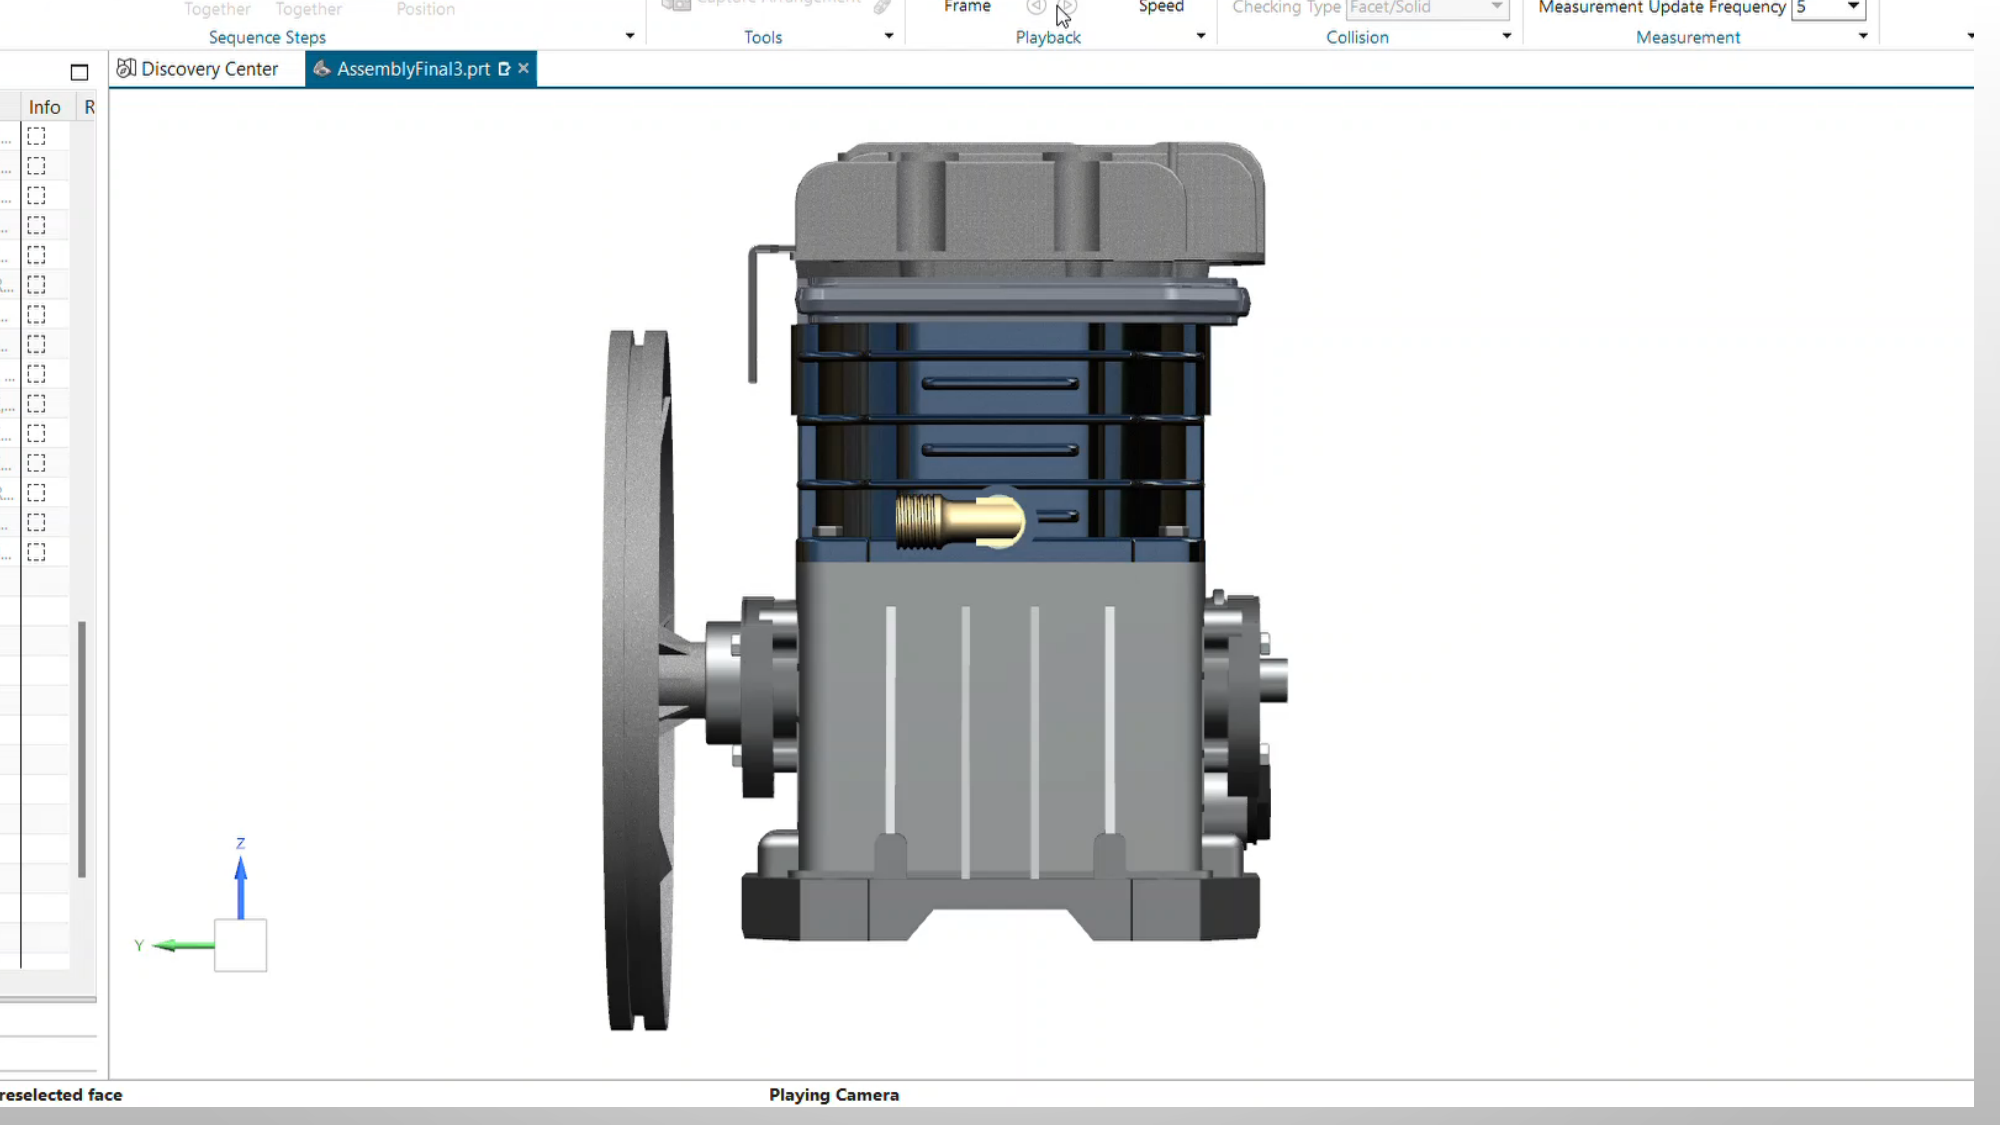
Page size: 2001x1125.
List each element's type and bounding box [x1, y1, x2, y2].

picture [0, 0, 2000, 1125]
list [0, 0, 1975, 1108]
